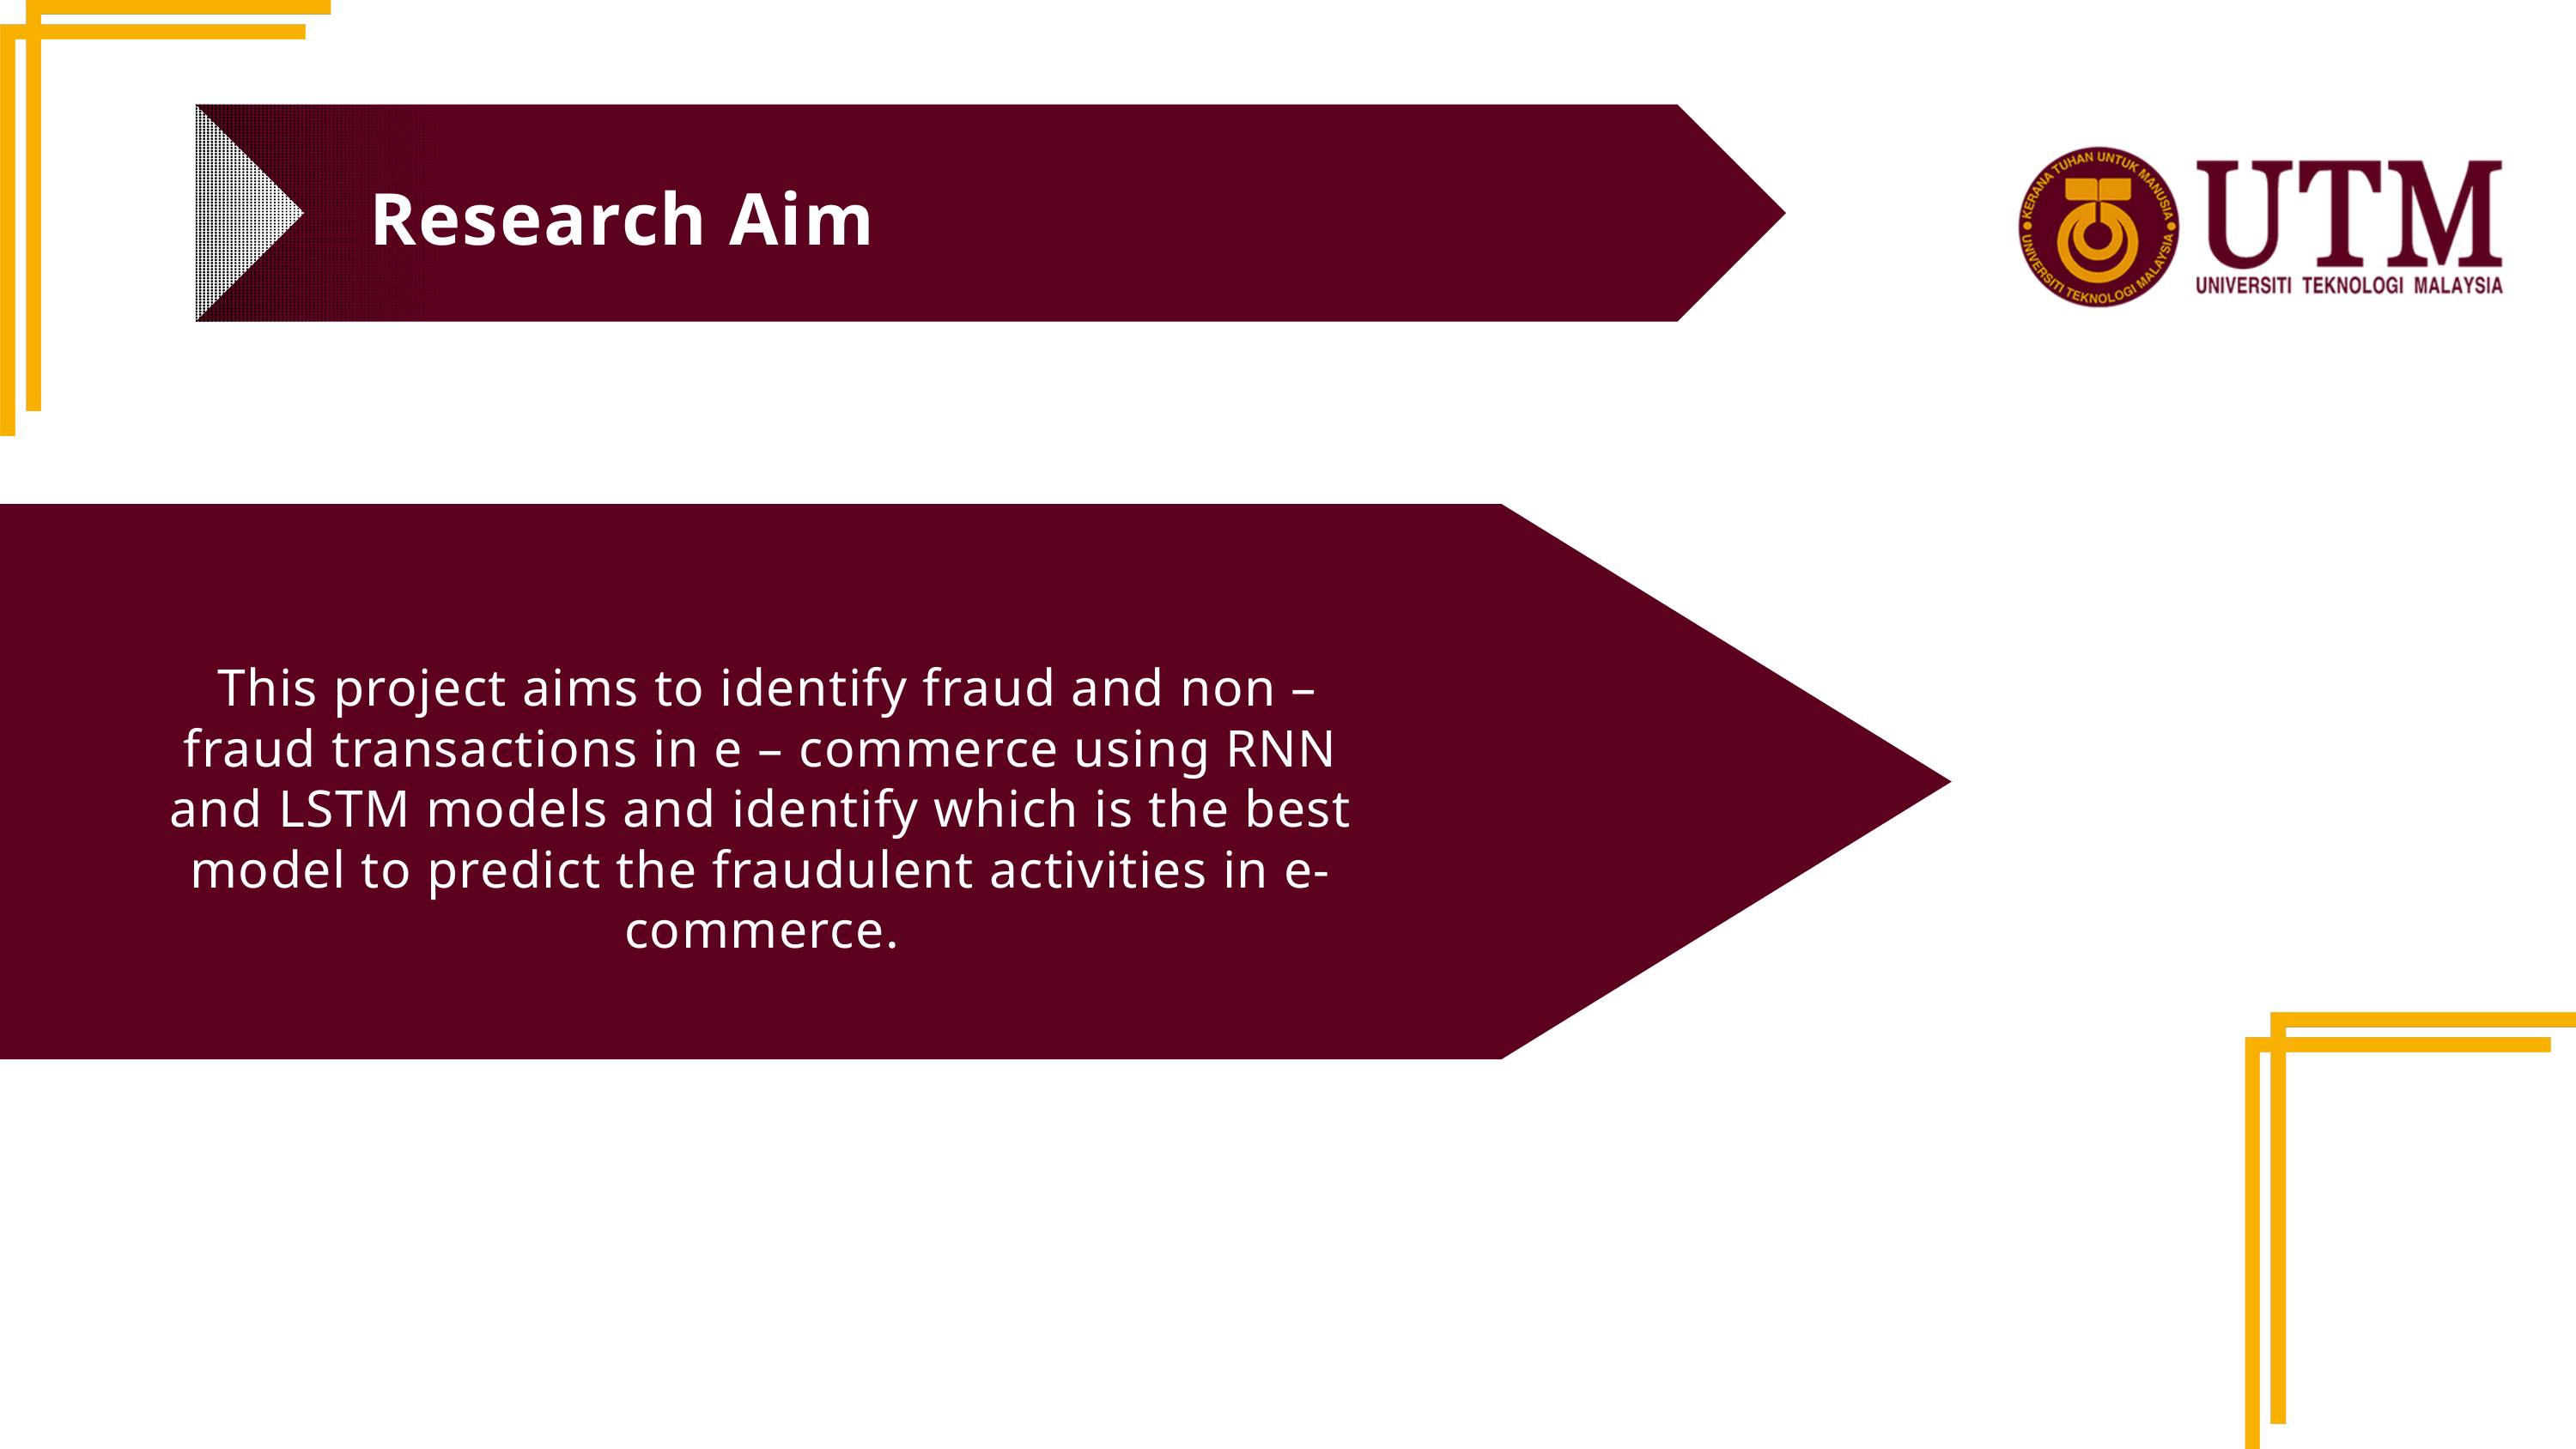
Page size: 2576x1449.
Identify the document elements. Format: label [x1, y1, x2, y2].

text_box [0, 0, 331, 436]
text_box [2245, 1012, 2576, 1449]
text_box [195, 104, 1787, 322]
text_box [0, 503, 1953, 1060]
text_box [2016, 144, 2505, 323]
